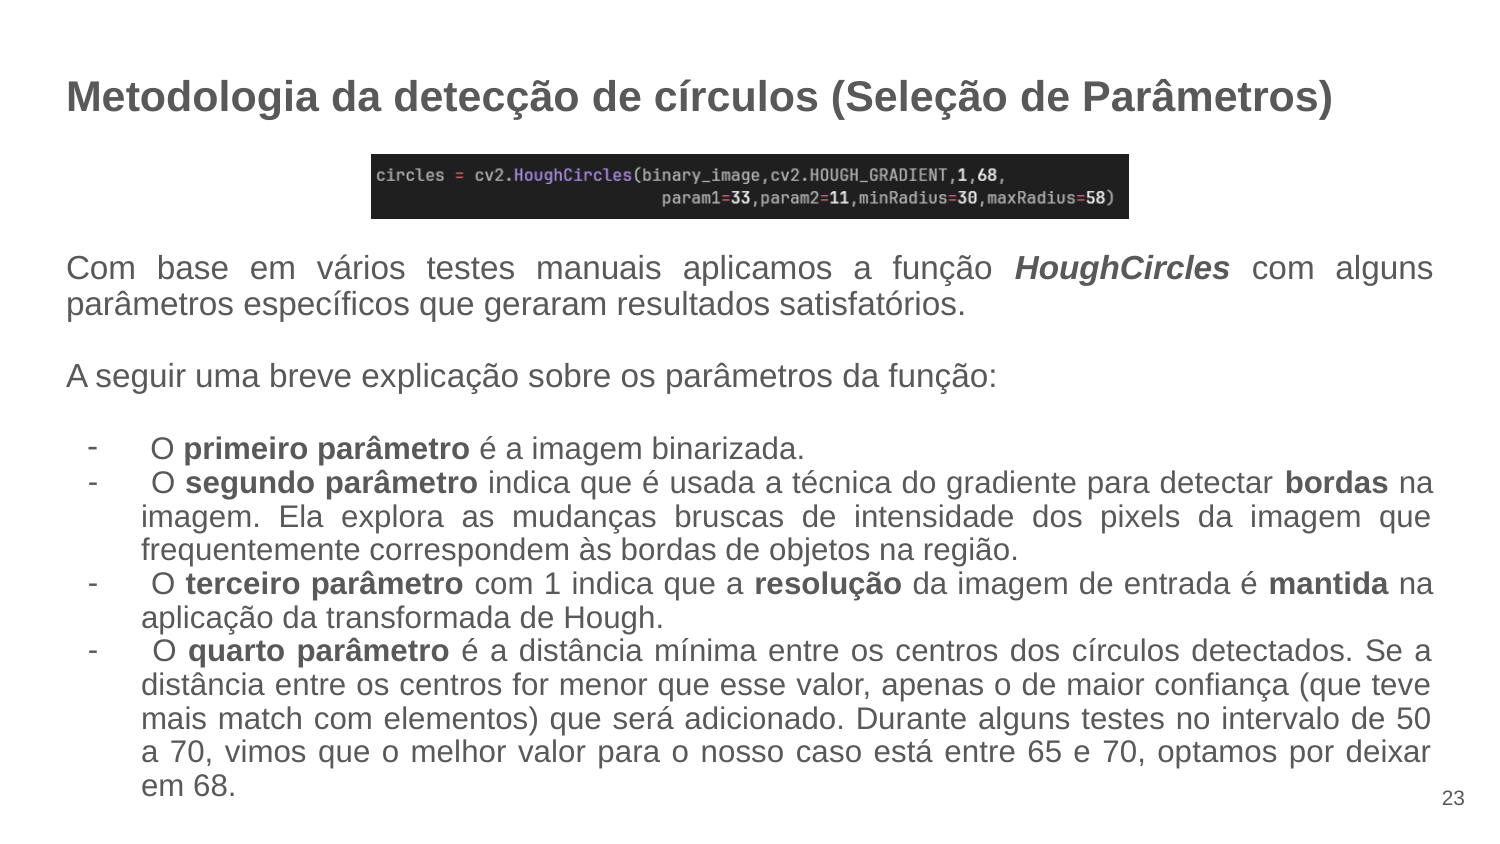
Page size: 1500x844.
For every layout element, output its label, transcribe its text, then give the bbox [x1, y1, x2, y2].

list Com base em vários testes manuais aplicamos a função HoughCircles com alguns parâmetros específicos que geraram resultados satisfatórios. A seguir uma breve explicação sobre os parâmetros da função: O primeiro parâmetro é a imagem binarizada. O segundo parâmetro indica que é usada a técnica do gradiente para detectar bordas na imagem. Ela explora as mudanças bruscas de intensidade dos pixels da imagem que frequentemente correspondem às bordas de objetos na região. O terceiro parâmetro com 1 indica que a resolução da imagem de entrada é mantida na aplicação da transformada de Hough. O quarto parâmetro é a distância mínima entre os centros dos círculos detectados. Se a distância entre os centros for menor que esse valor, apenas o de maior confiança (que teve mais match com elementos) que será adicionado. Durante alguns testes no intervalo de 50 a 70, vimos que o melhor valor para o nosso caso está entre 65 e 70, optamos por deixar em 68. [51, 236, 1449, 765]
slide_number ‹#› [1389, 764, 1480, 830]
picture [371, 154, 1129, 220]
title Metodologia da detecção de círculos (Seleção de Parâmetros) [51, 45, 1473, 169]
